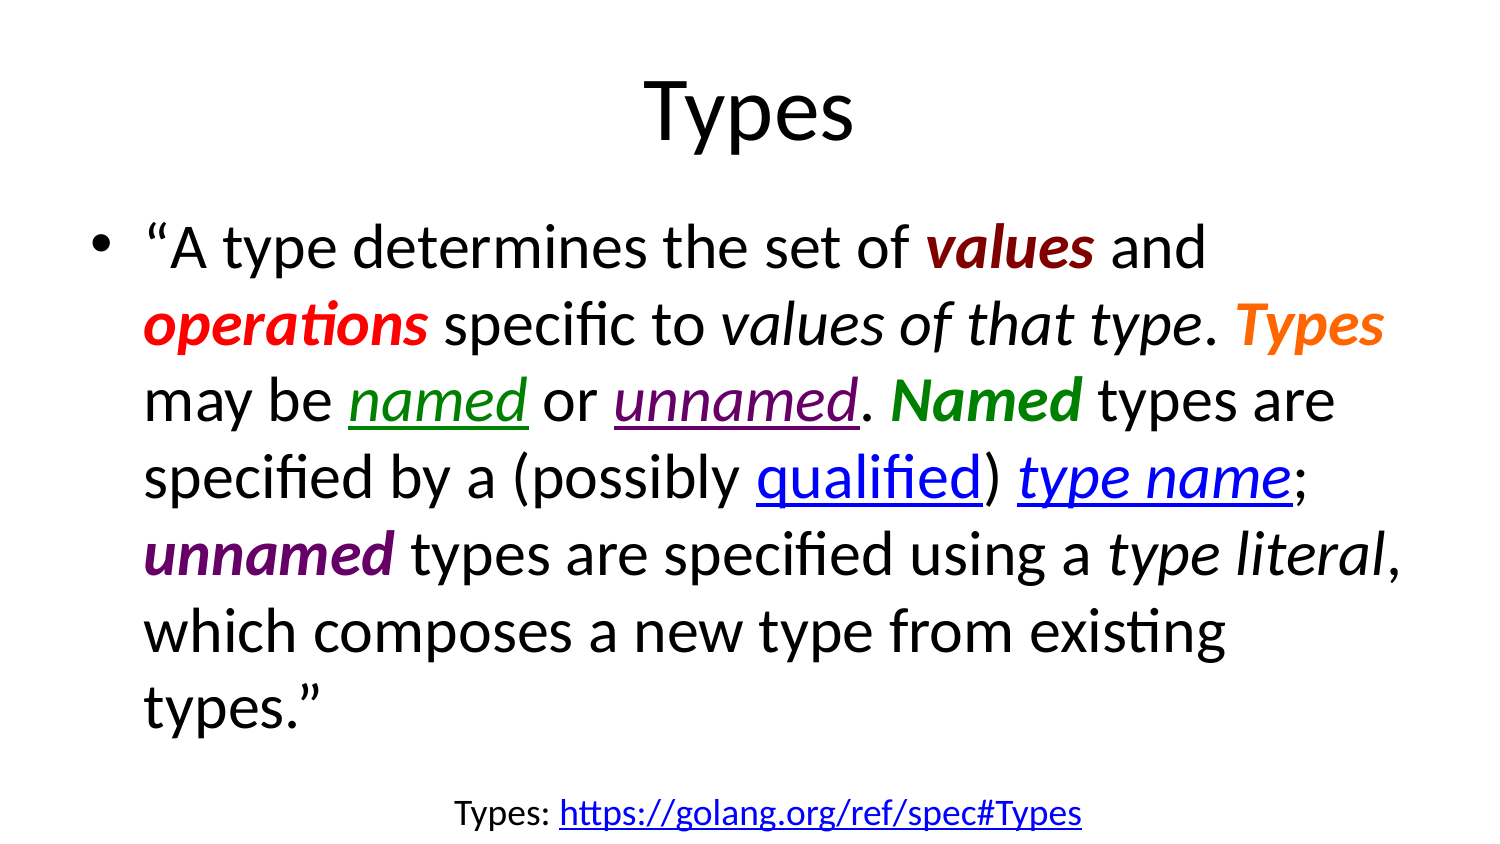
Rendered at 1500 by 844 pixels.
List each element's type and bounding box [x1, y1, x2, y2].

title [75, 33, 1425, 175]
text_box [439, 780, 1097, 841]
list [75, 196, 1425, 754]
